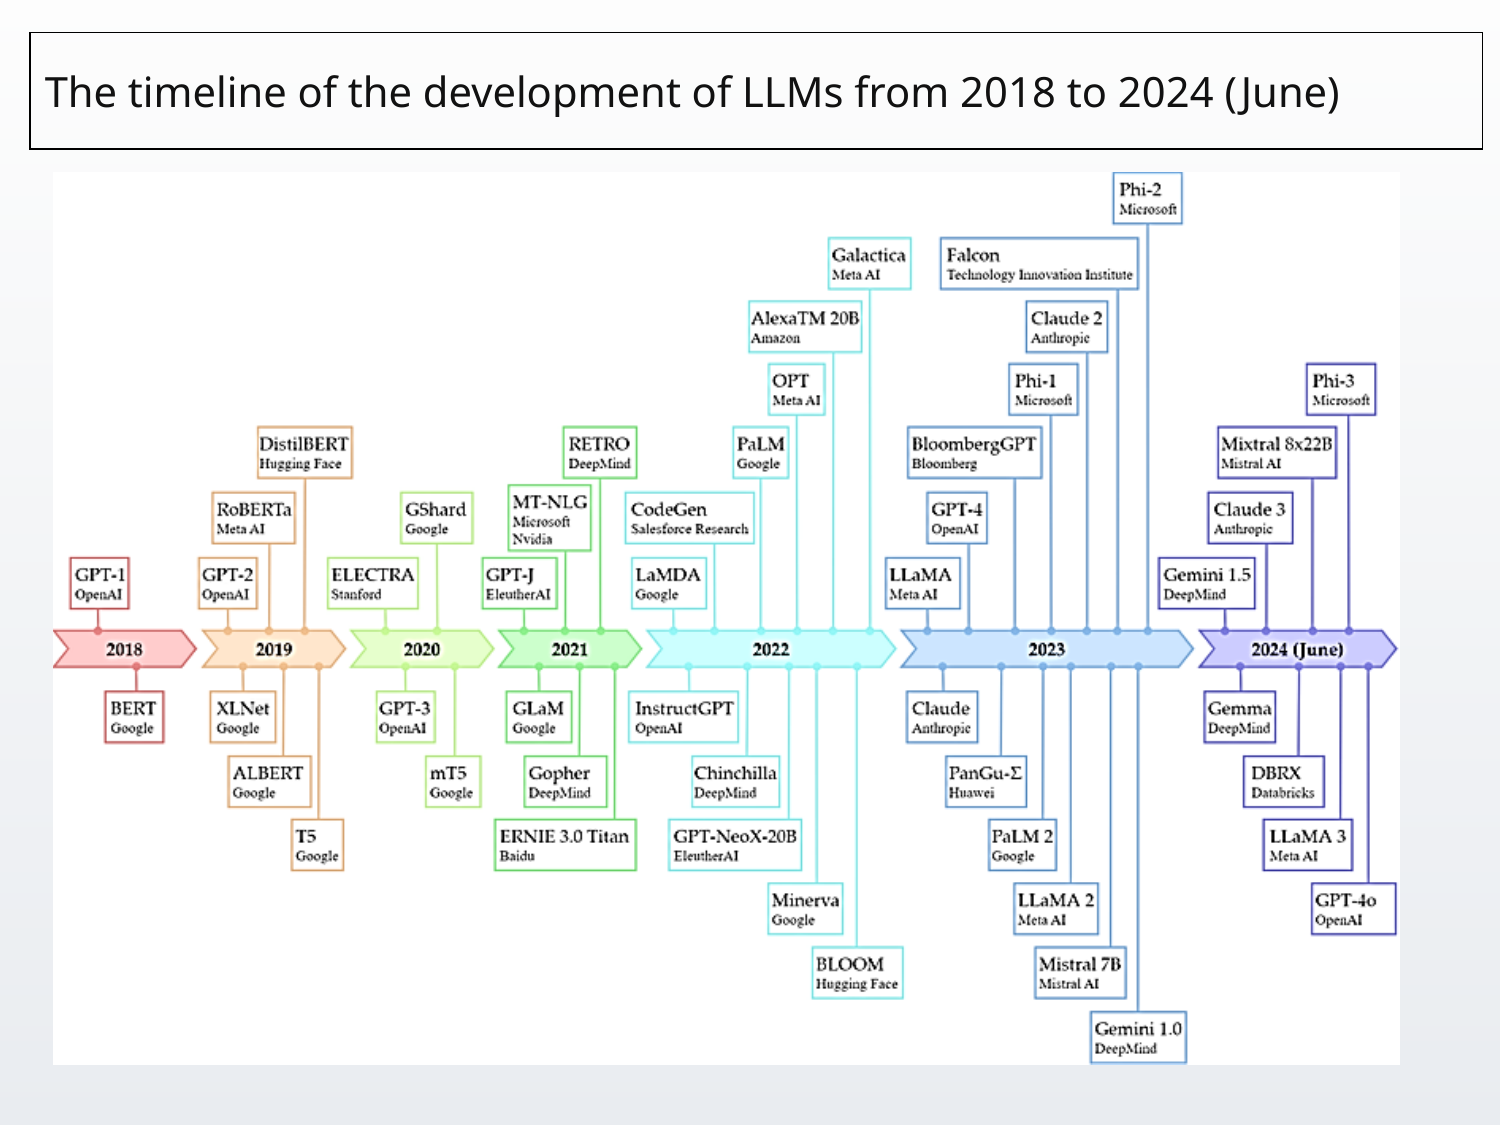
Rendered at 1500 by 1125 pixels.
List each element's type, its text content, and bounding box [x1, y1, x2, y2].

picture [53, 172, 1400, 1065]
title The timeline of the development of LLMs from 2018 to 2024 (June) [29, 32, 1483, 150]
